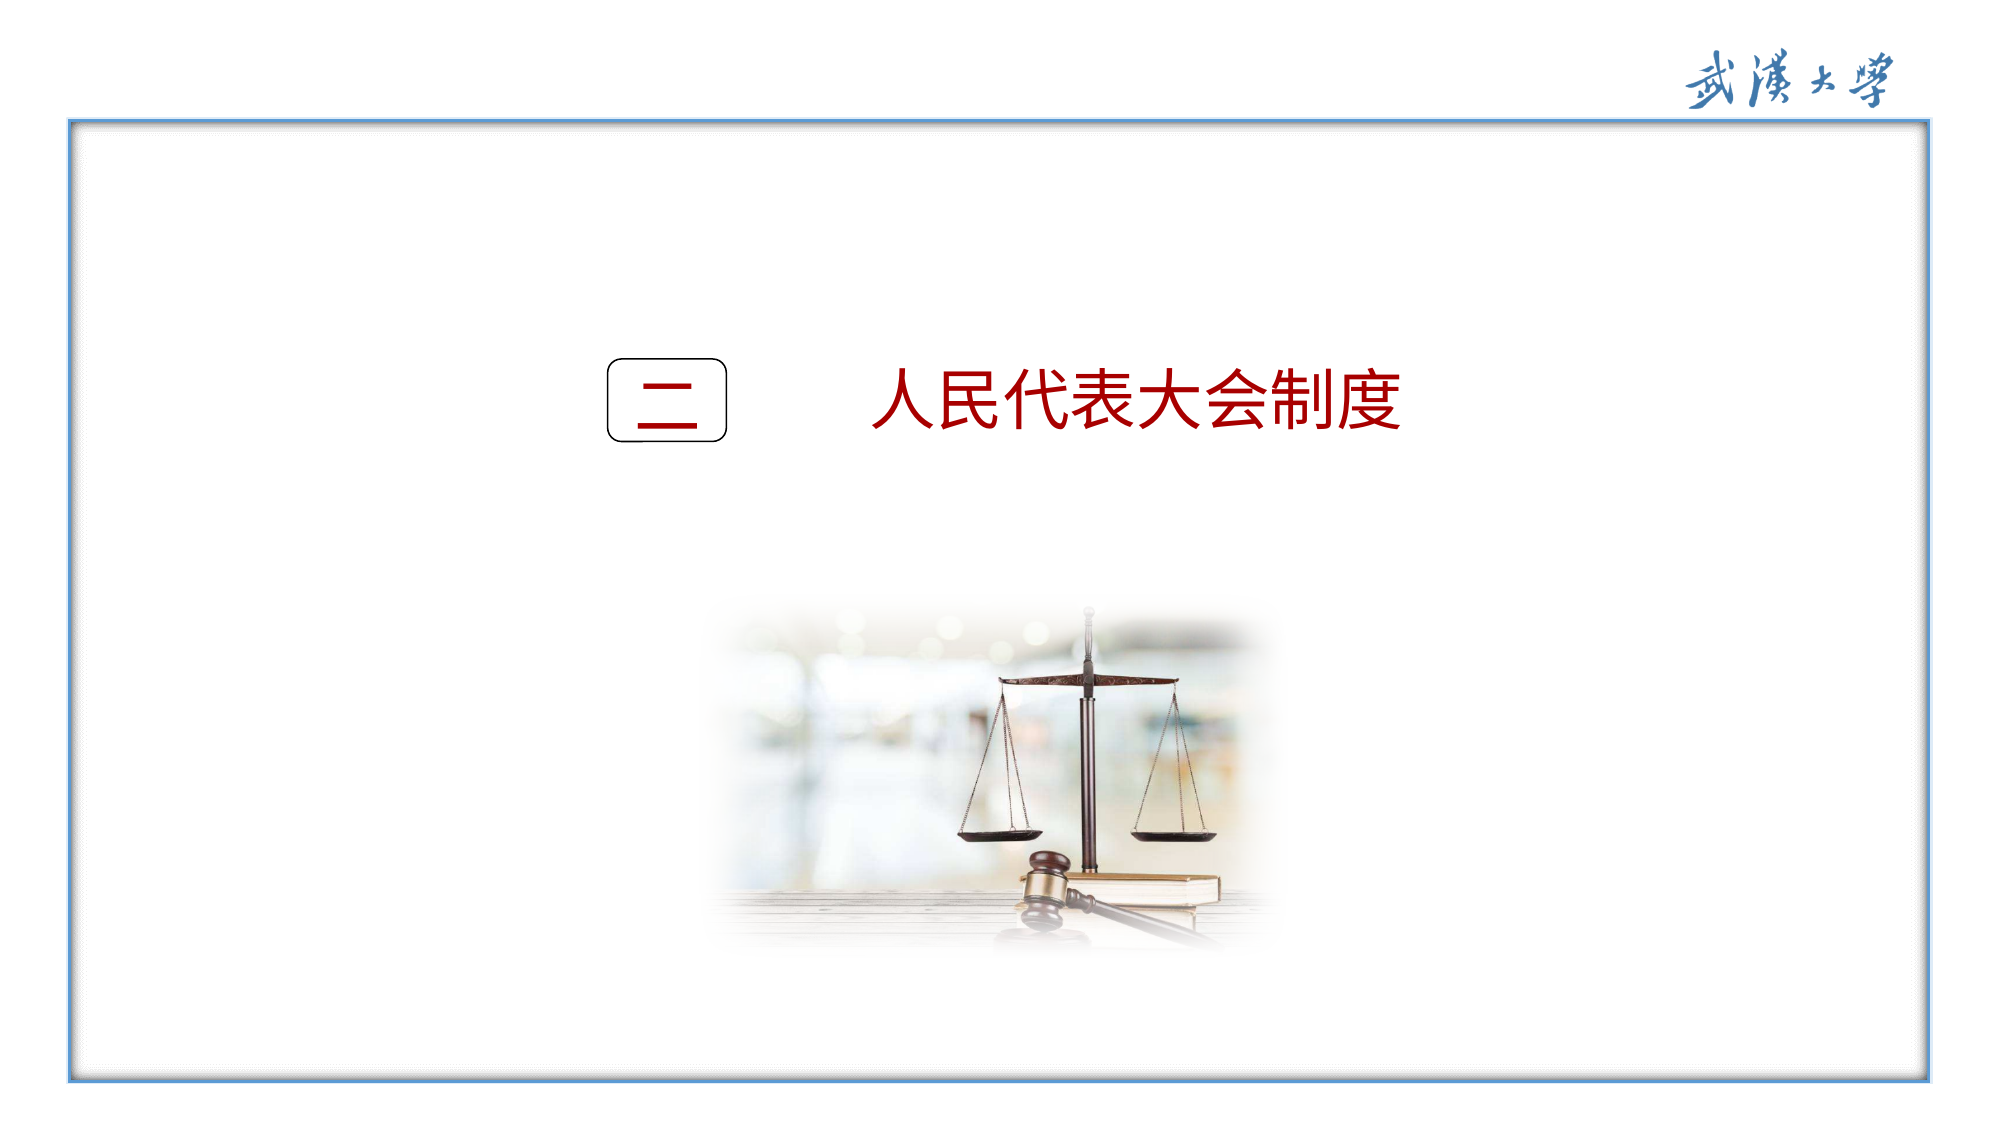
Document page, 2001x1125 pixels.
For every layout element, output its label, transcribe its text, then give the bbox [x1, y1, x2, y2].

text_box 二 [619, 442, 715, 451]
text_box 人民代表大会制度 [854, 356, 1812, 439]
text_box [607, 358, 727, 442]
picture [66, 117, 1933, 1084]
